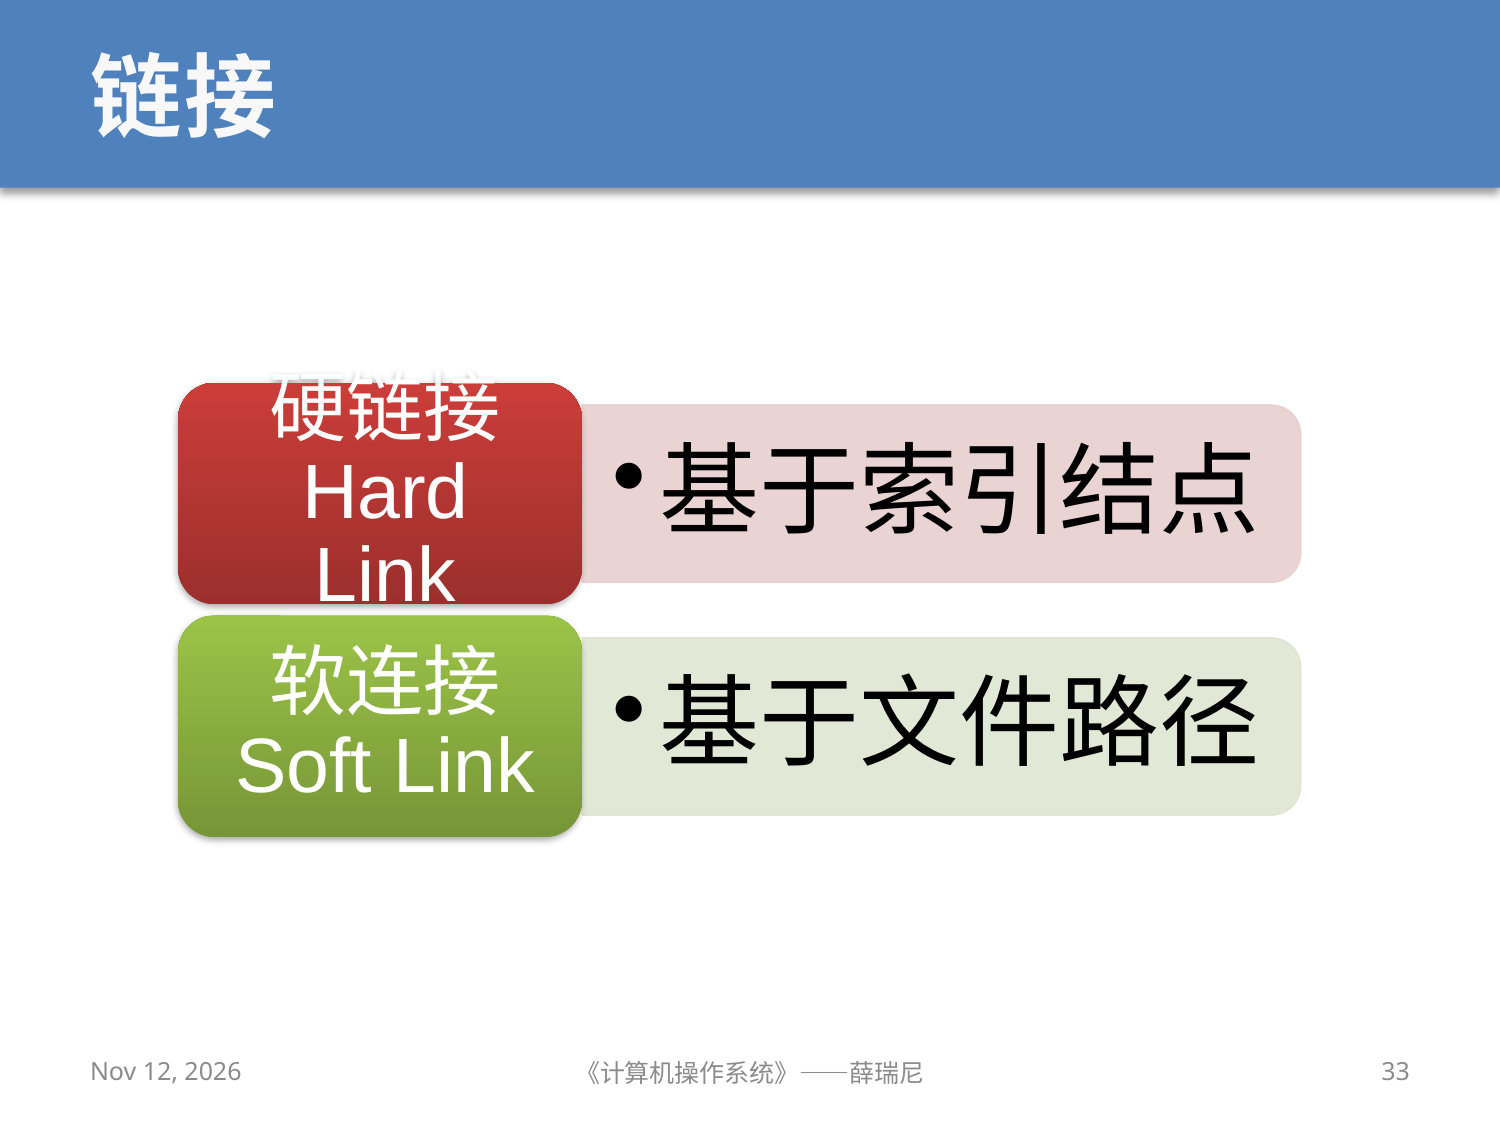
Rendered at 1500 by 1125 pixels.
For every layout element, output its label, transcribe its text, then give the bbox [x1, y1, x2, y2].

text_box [177, 382, 1301, 838]
footer 《计算机操作系统》——薛瑞尼 [512, 1042, 988, 1103]
title 链接 [75, 0, 1425, 188]
slide_number 33 [1074, 1042, 1425, 1103]
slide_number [75, 1042, 425, 1103]
